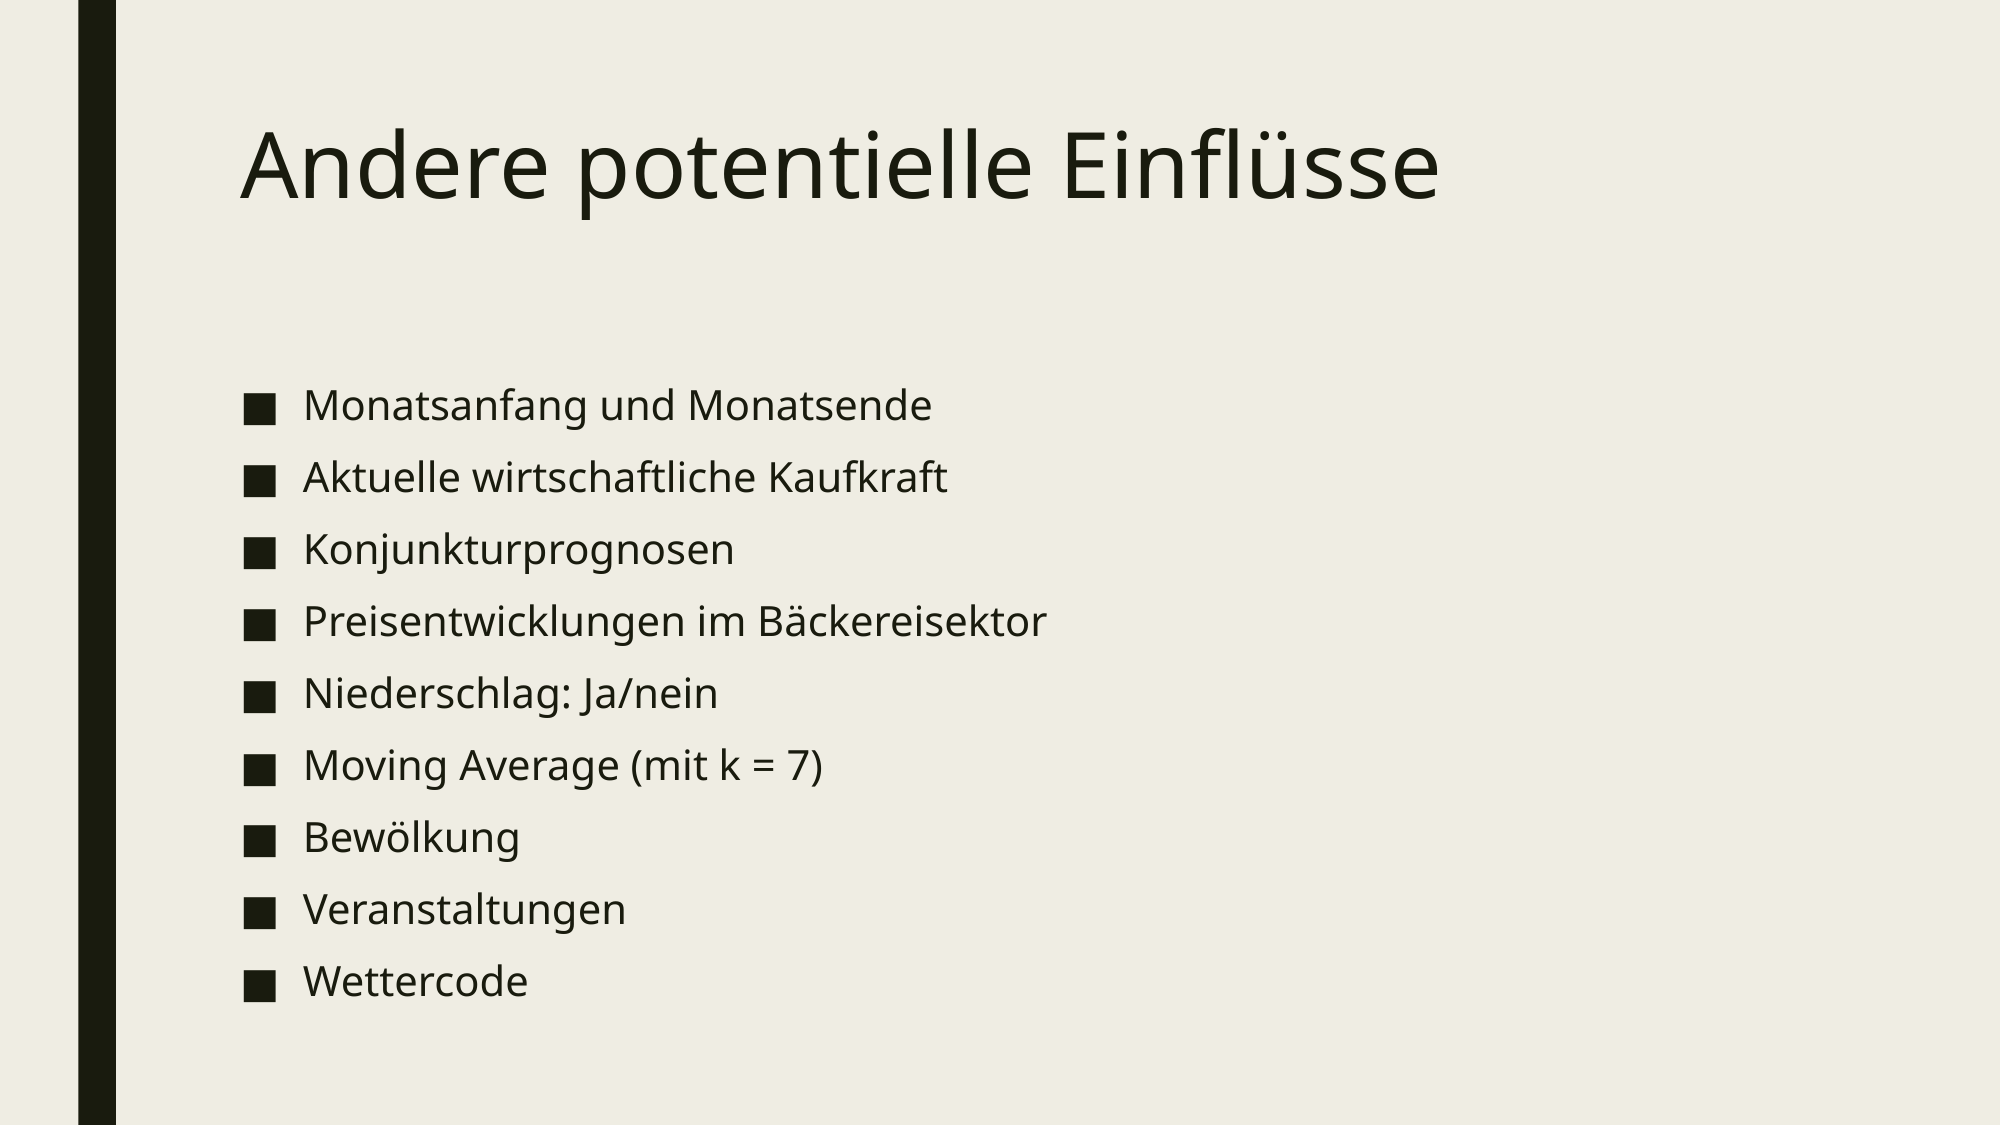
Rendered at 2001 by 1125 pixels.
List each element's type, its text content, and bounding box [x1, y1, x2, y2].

list Monatsanfang und Monatsende Aktuelle wirtschaftliche Kaufkraft Konjunkturprognosen Preisentwicklungen im Bäckereisektor Niederschlag: Ja/nein Moving Average (mit k = 7) Bewölkung Veranstaltungen Wettercode [225, 375, 1800, 1038]
title Andere potentielle Einflüsse [225, 112, 1800, 357]
